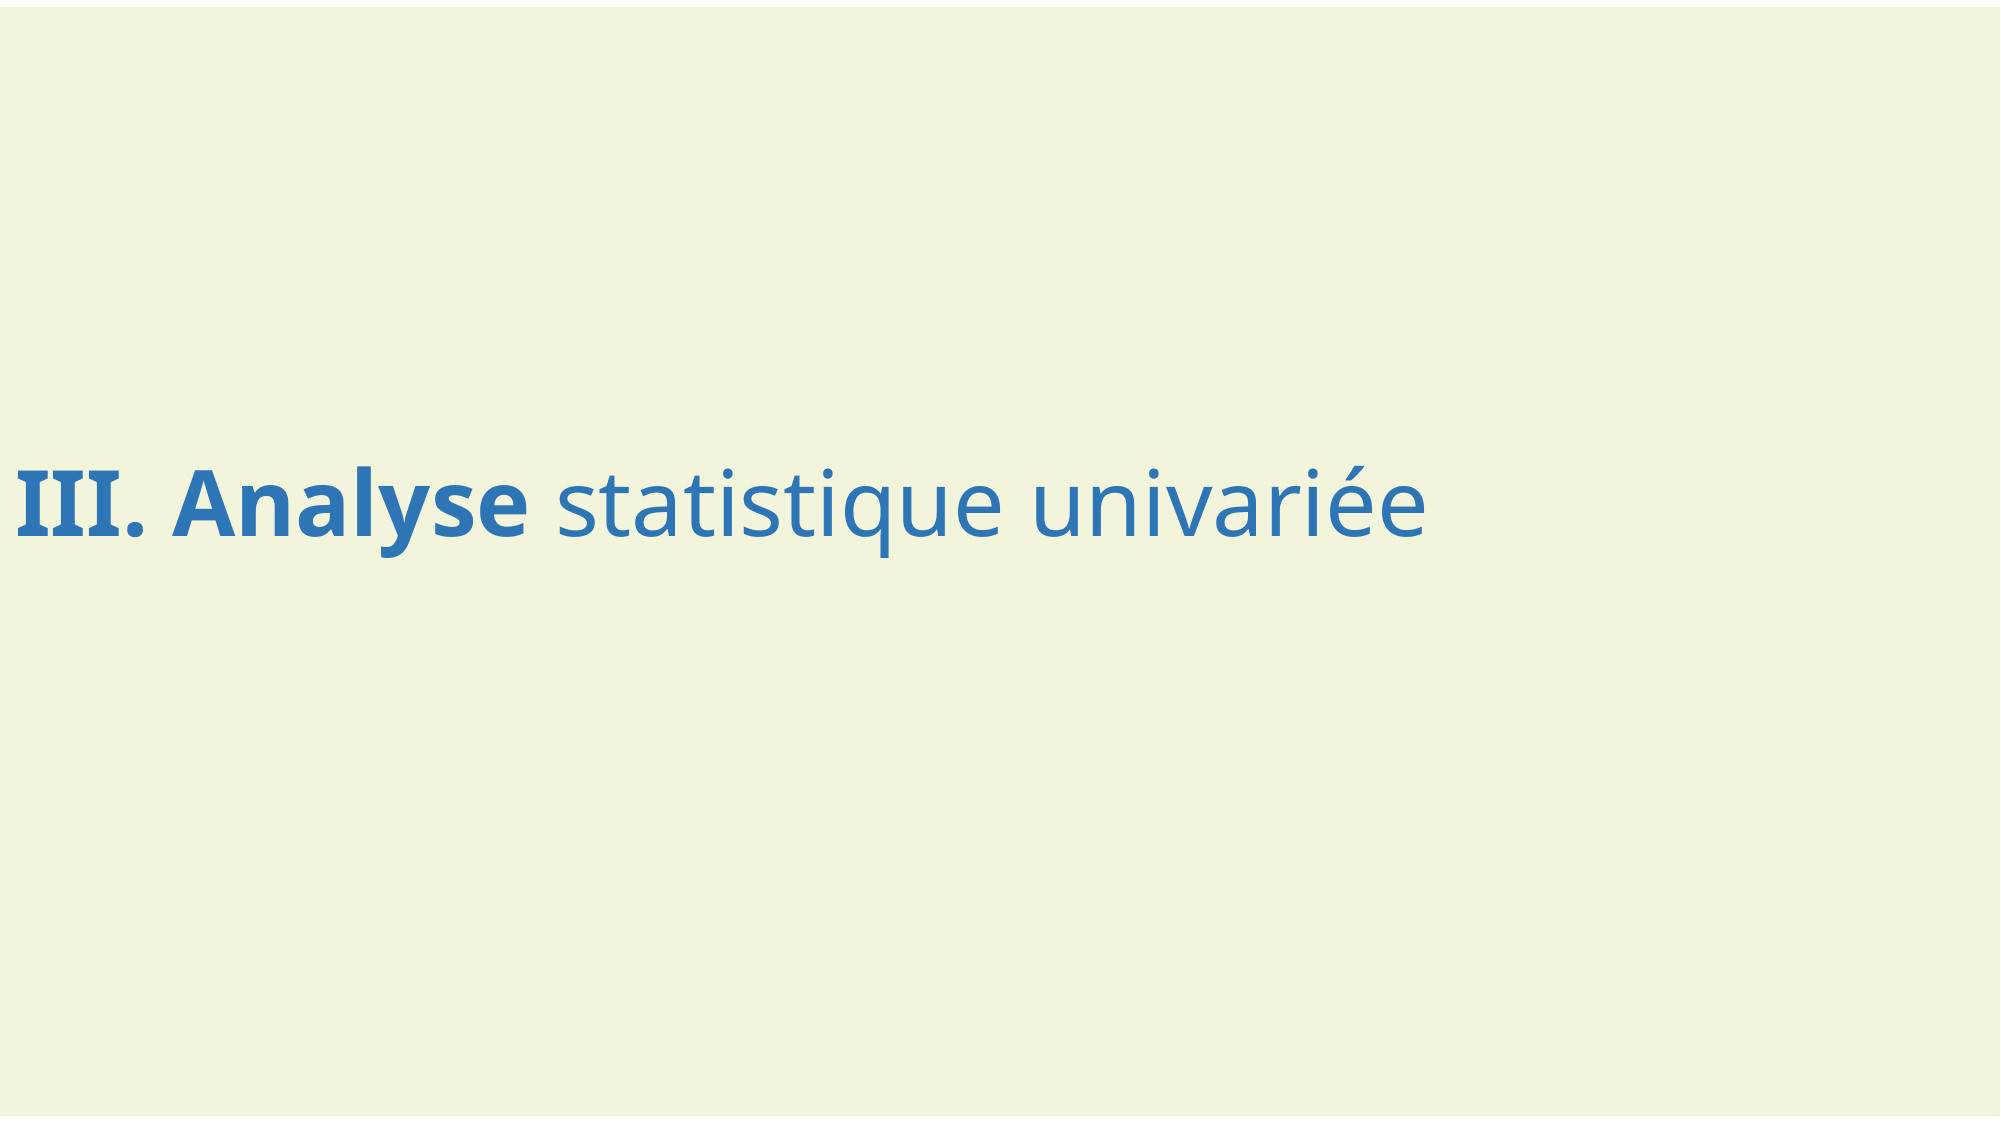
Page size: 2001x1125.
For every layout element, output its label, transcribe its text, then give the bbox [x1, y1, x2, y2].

title III. Analyse statistique univariée [0, 7, 2000, 1117]
